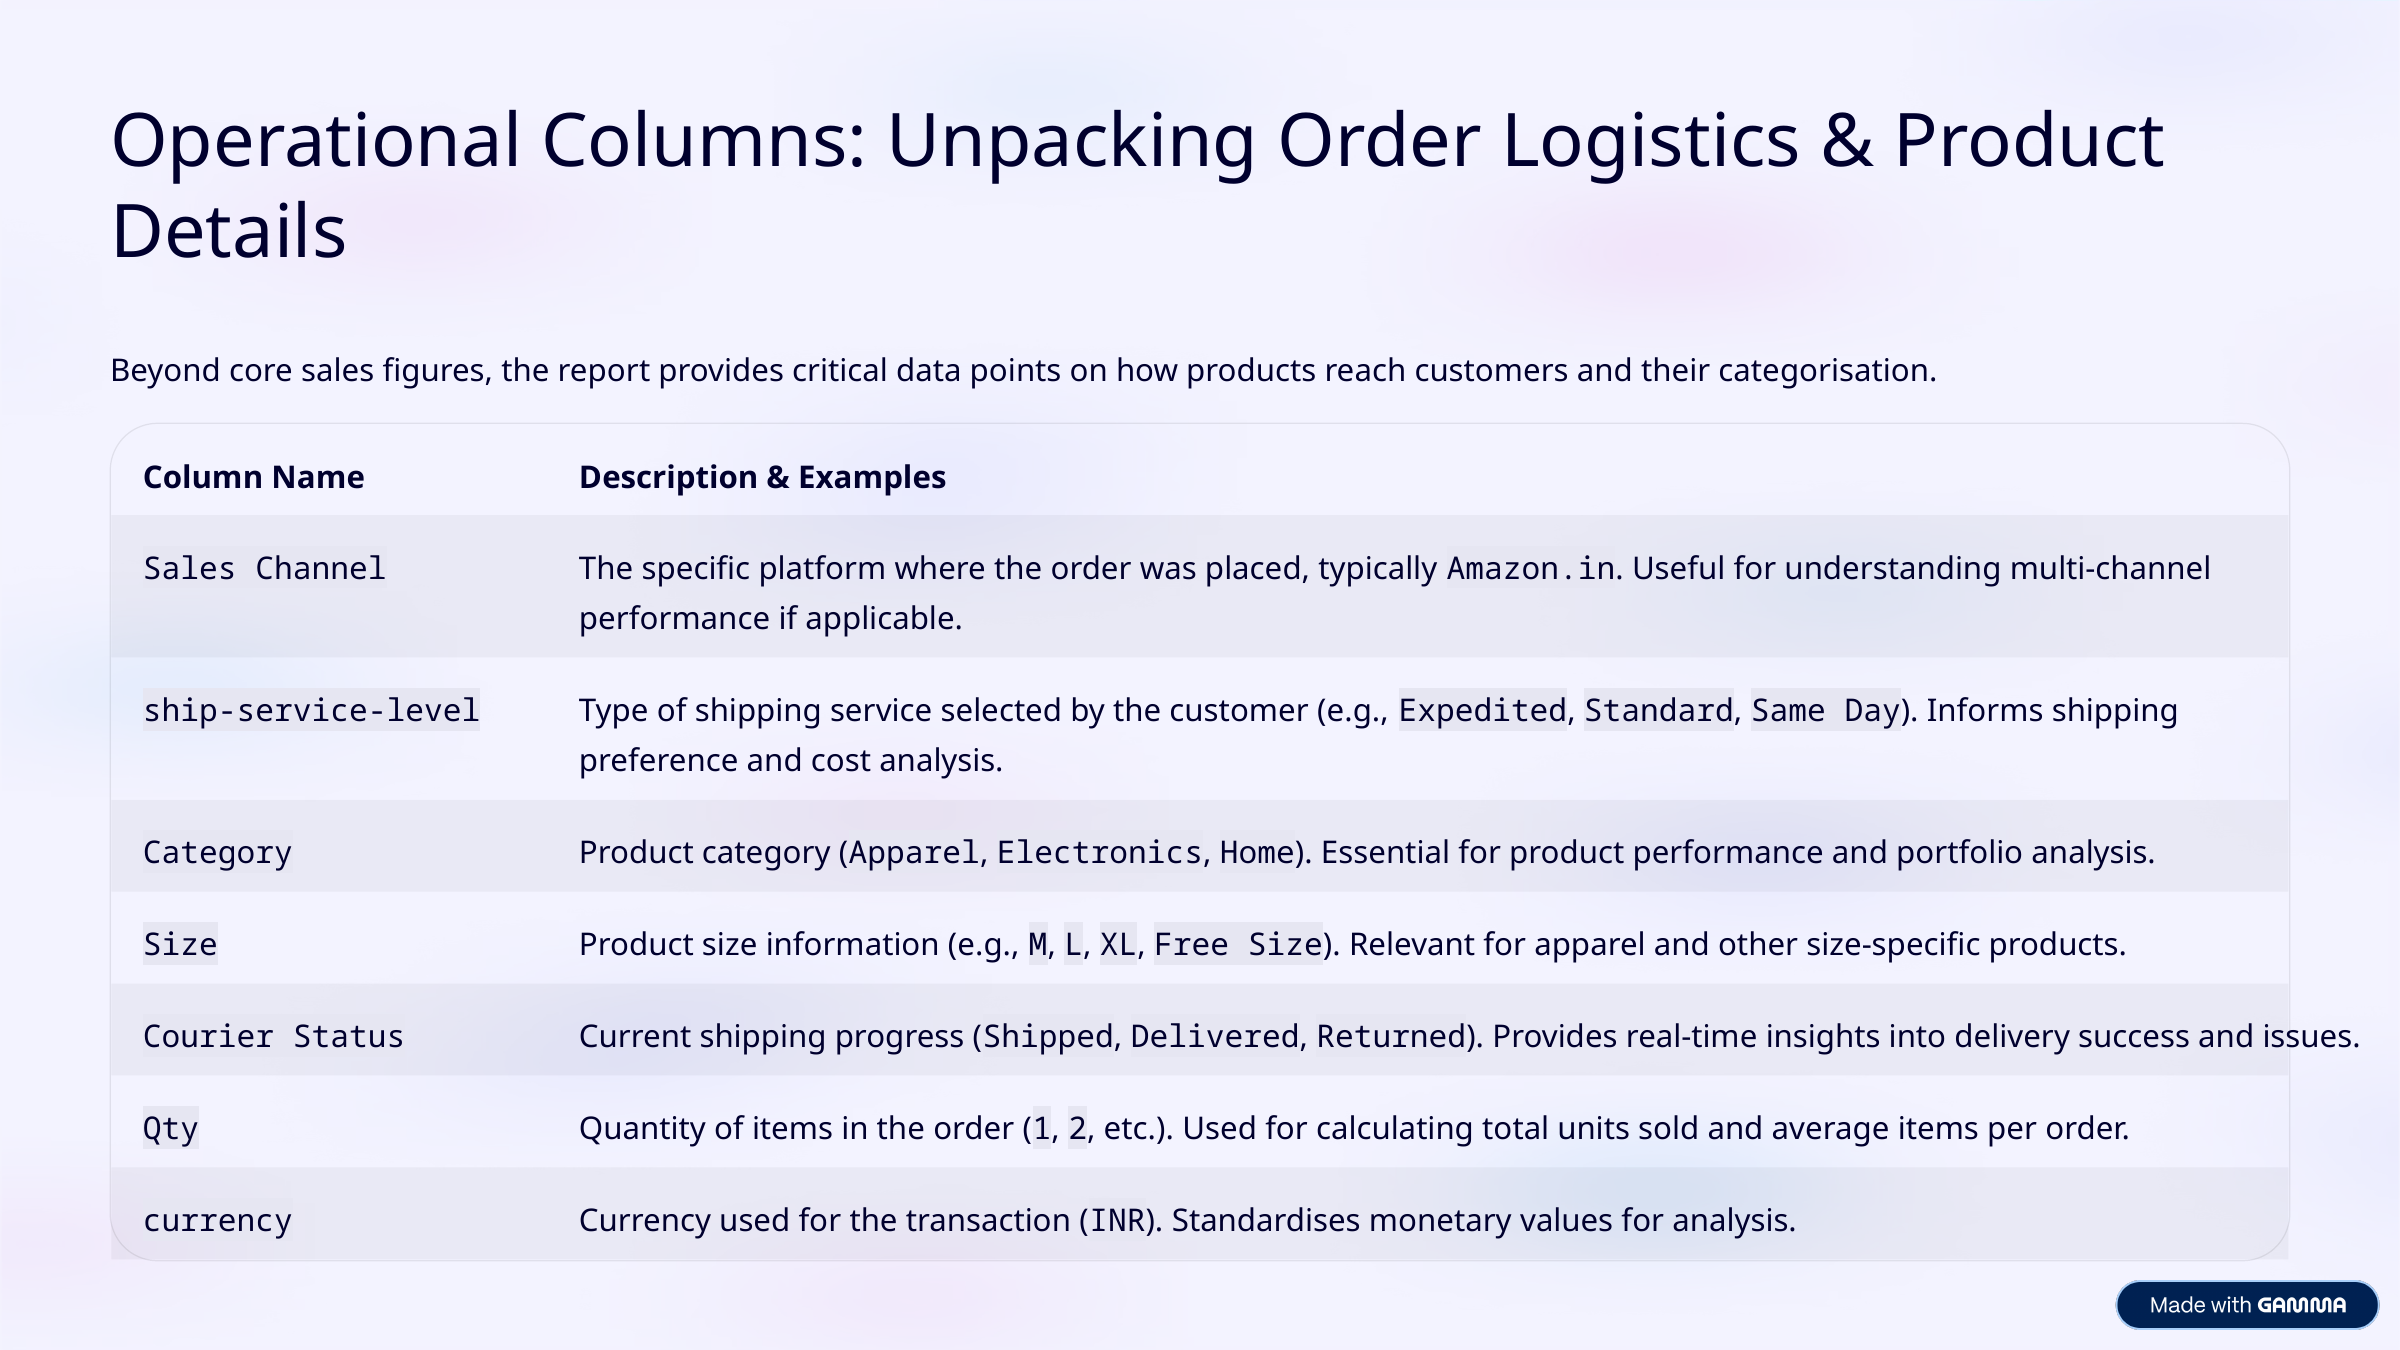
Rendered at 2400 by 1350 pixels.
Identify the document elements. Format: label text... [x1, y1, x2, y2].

text_box [111, 1167, 2289, 1260]
text_box Column Name [142, 444, 515, 496]
text_box Product category (Apparel, Electronics, Home). Essential for product performance and portfolio analysis. [578, 819, 2257, 872]
text_box Currency used for the transaction (INR). Standardises monetary values for analysis. [578, 1187, 2257, 1240]
text_box [111, 424, 2289, 515]
text_box [111, 515, 2289, 657]
text_box Size [142, 911, 515, 964]
text_box Qty [142, 1095, 515, 1148]
text_box Type of shipping service selected by the customer (e.g., Expedited, Standard, Same Day). Informs shipping preference and cost analysis. [578, 677, 2257, 780]
text_box Quantity of items in the order (1, 2, etc.). Used for calculating total units sold and average items per order. [578, 1095, 2257, 1148]
text_box ship-service-level [142, 677, 515, 730]
text_box [111, 657, 2289, 799]
text_box The specific platform where the order was placed, typically Amazon.in. Useful for understanding multi-channel performance if applicable. [578, 535, 2257, 638]
text_box Current shipping progress (Shipped, Delivered, Returned). Provides real-time insights into delivery success and issues. [578, 1003, 2257, 1056]
text_box [111, 891, 2289, 983]
text_box Sales Channel [142, 535, 515, 587]
text_box Operational Columns: Unpacking Order Logistics & Product Details [110, 89, 2290, 275]
text_box Product size information (e.g., M, L, XL, Free Size). Relevant for apparel and other size-specific products. [578, 911, 2257, 964]
picture [2106, 1271, 2389, 1339]
text_box currency [142, 1187, 515, 1240]
text_box [111, 799, 2289, 891]
text_box Beyond core sales figures, the report provides critical data points on how products reach customers and their categorisation. [110, 337, 2290, 388]
text_box [111, 1075, 2289, 1167]
text_box Category [142, 819, 515, 872]
text_box [111, 983, 2289, 1075]
text_box Courier Status [142, 1003, 515, 1056]
text_box Description & Examples [578, 444, 2257, 496]
